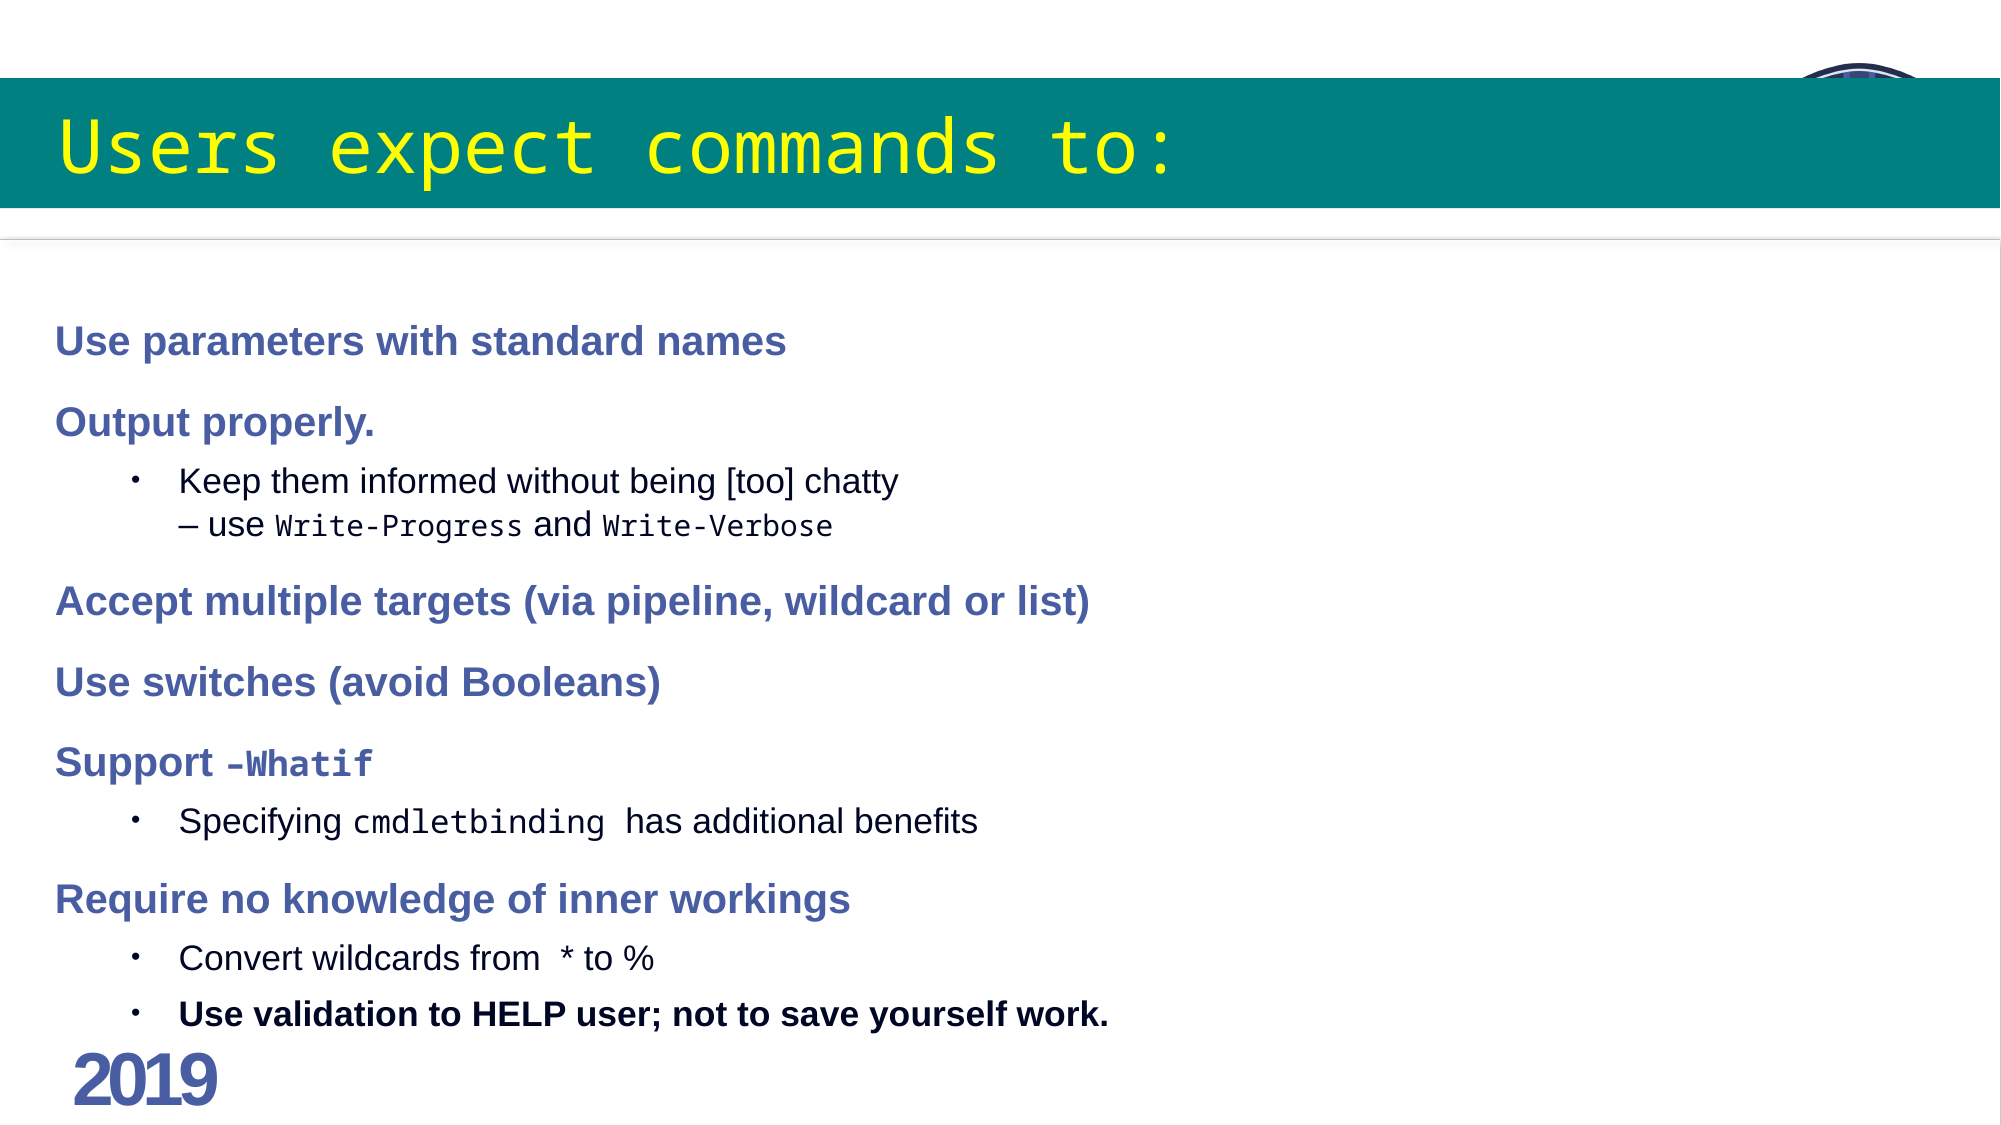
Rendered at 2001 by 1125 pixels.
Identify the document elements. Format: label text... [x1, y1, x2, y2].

picture [1781, 53, 1937, 78]
title Users expect commands to: [0, 78, 2000, 209]
list Use parameters with standard names Output properly. Keep them informed without being [too] chatty – use Write-Progress and Write-Verbose Accept multiple targets (via pipeline, wildcard or list) Use switches (avoid Booleans) Support –Whatif Specifying cmdletbinding has additional benefits Require no knowledge of inner workings Convert wildcards from * to % Use validation to HELP user; not to save yourself work. [55, 314, 1945, 1035]
